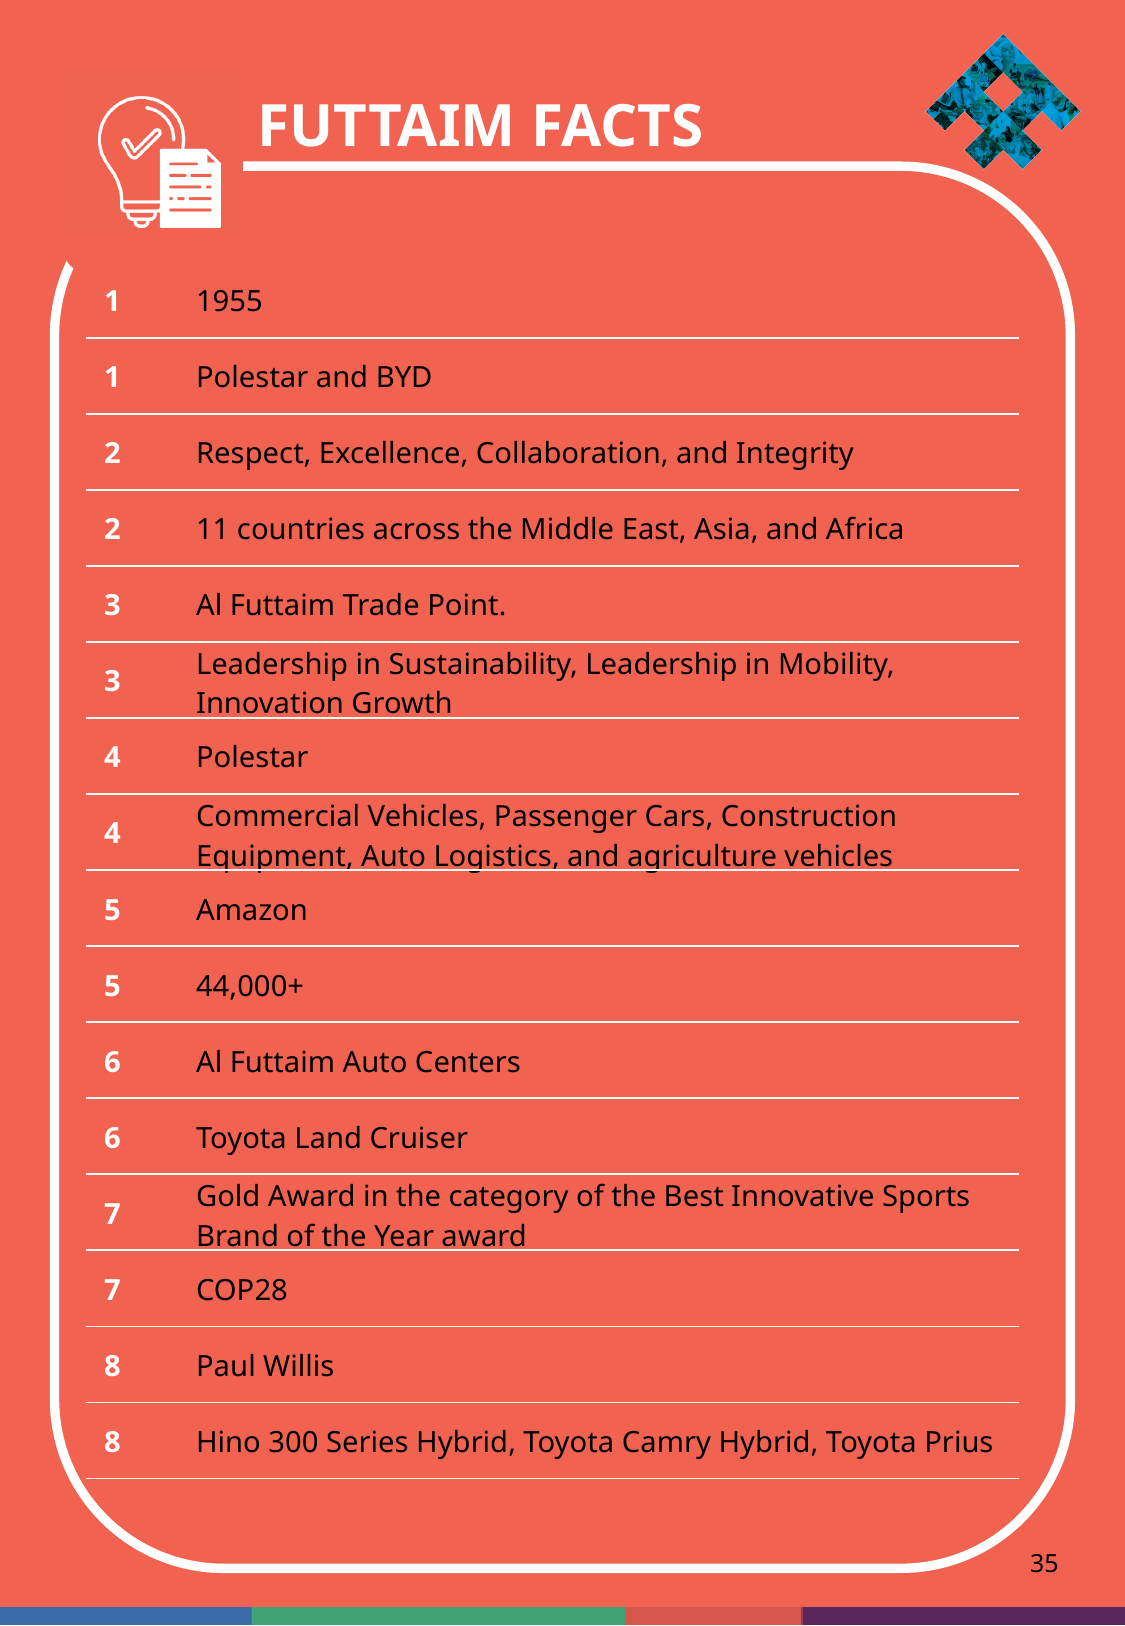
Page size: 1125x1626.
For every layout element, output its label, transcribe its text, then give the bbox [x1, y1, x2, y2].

table_cell 11 countries across the Middle East, Asia, and Africa [139, 491, 1019, 565]
table_cell 8 [86, 1403, 139, 1478]
table_cell 4 [86, 795, 139, 869]
picture [0, 1607, 1125, 1625]
table_cell 3 [86, 567, 139, 641]
table_header 1 [86, 274, 139, 337]
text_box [54, 68, 243, 274]
table_cell 1 [86, 339, 139, 413]
table_cell Hino 300 Series Hybrid, Toyota Camry Hybrid, Toyota Prius [139, 1403, 1019, 1478]
table_cell 7 [86, 1175, 139, 1249]
table_cell 7 [86, 1251, 139, 1326]
table_cell 5 [86, 871, 139, 945]
table_cell Al Futtaim Trade Point. [139, 567, 1019, 641]
slide_number 35 [1001, 1539, 1088, 1593]
table_cell 3 [86, 643, 139, 717]
text_box FUTTAIM FACTS [243, 72, 835, 166]
table_cell 4 [86, 719, 139, 793]
table_cell Amazon [139, 871, 1019, 945]
table_cell Gold Award in the category of the Best Innovative Sports Brand of the Year award [139, 1175, 1019, 1249]
table_cell 6 [86, 1099, 139, 1173]
table_cell Toyota Land Cruiser [139, 1099, 1019, 1173]
table_cell 2 [86, 491, 139, 565]
table_cell 44,000+ [139, 947, 1019, 1021]
picture [918, 19, 1088, 189]
table_cell COP28 [139, 1251, 1019, 1326]
table_cell 2 [86, 415, 139, 489]
table_cell 6 [86, 1023, 139, 1097]
table_cell Polestar [139, 719, 1019, 793]
table_cell Commercial Vehicles, Passenger Cars, Construction Equipment, Auto Logistics, and agriculture vehicles [139, 795, 1019, 869]
table_cell 5 [86, 947, 139, 1021]
table_cell Al Futtaim Auto Centers [139, 1023, 1019, 1097]
text_box [53, 165, 1072, 1570]
table_cell Paul Willis [139, 1327, 1019, 1402]
table_cell Respect, Excellence, Collaboration, and Integrity [139, 415, 1019, 489]
table_header 1955 [139, 262, 1019, 337]
table_cell 8 [86, 1327, 139, 1402]
table_cell Leadership in Sustainability, Leadership in Mobility, Innovation Growth [139, 643, 1019, 717]
table_cell Polestar and BYD [139, 339, 1019, 413]
